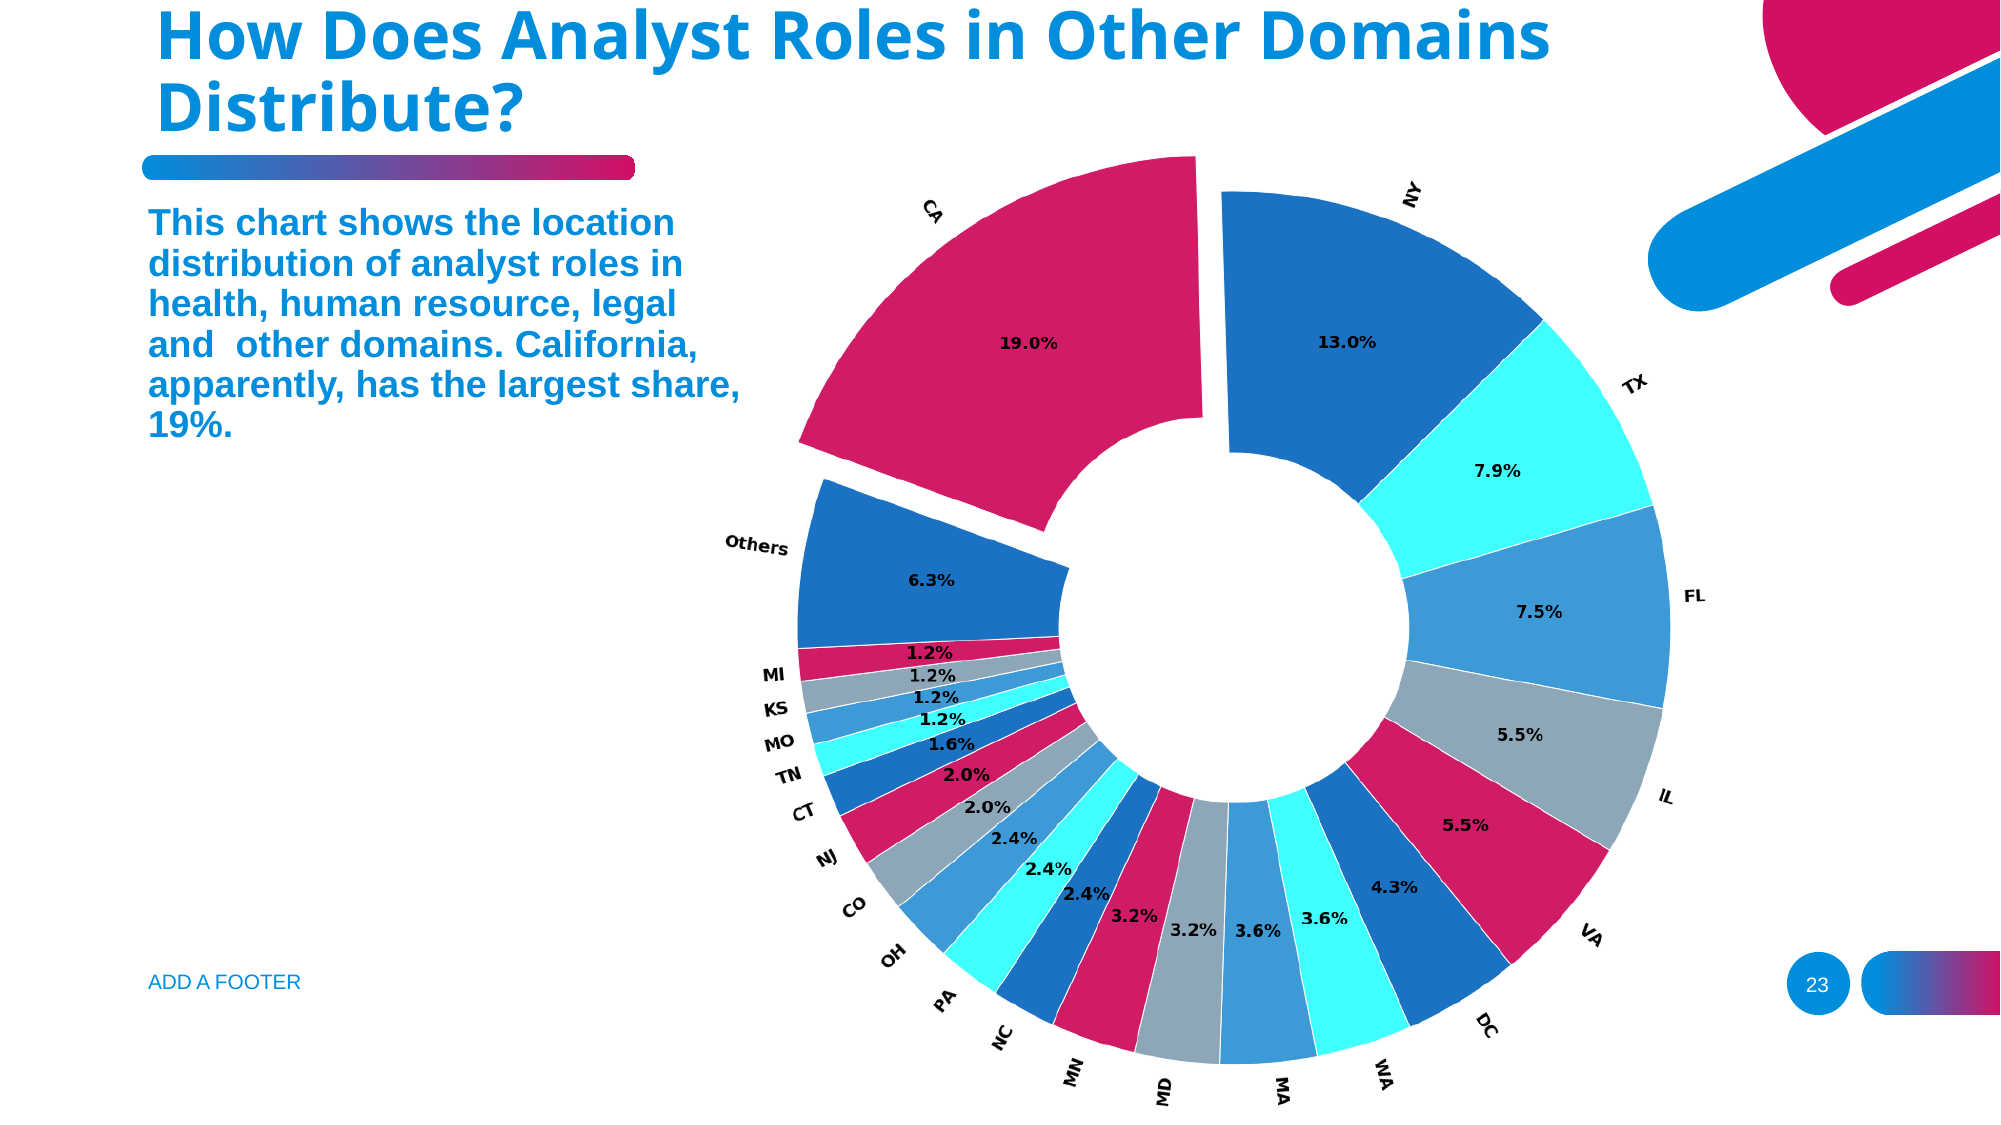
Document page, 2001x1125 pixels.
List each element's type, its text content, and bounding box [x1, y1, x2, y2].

list This chart shows the location distribution of analyst roles in health, human resource, legal and other domains. California, apparently, has the largest share, 19%. [133, 195, 709, 311]
title How Does Analyst Roles in Other Domains Distribute? [140, 42, 1908, 154]
footer ADD A FOOTER [133, 951, 709, 1011]
slide_number ‹#› [1772, 954, 1863, 1015]
picture [714, 96, 1743, 1125]
